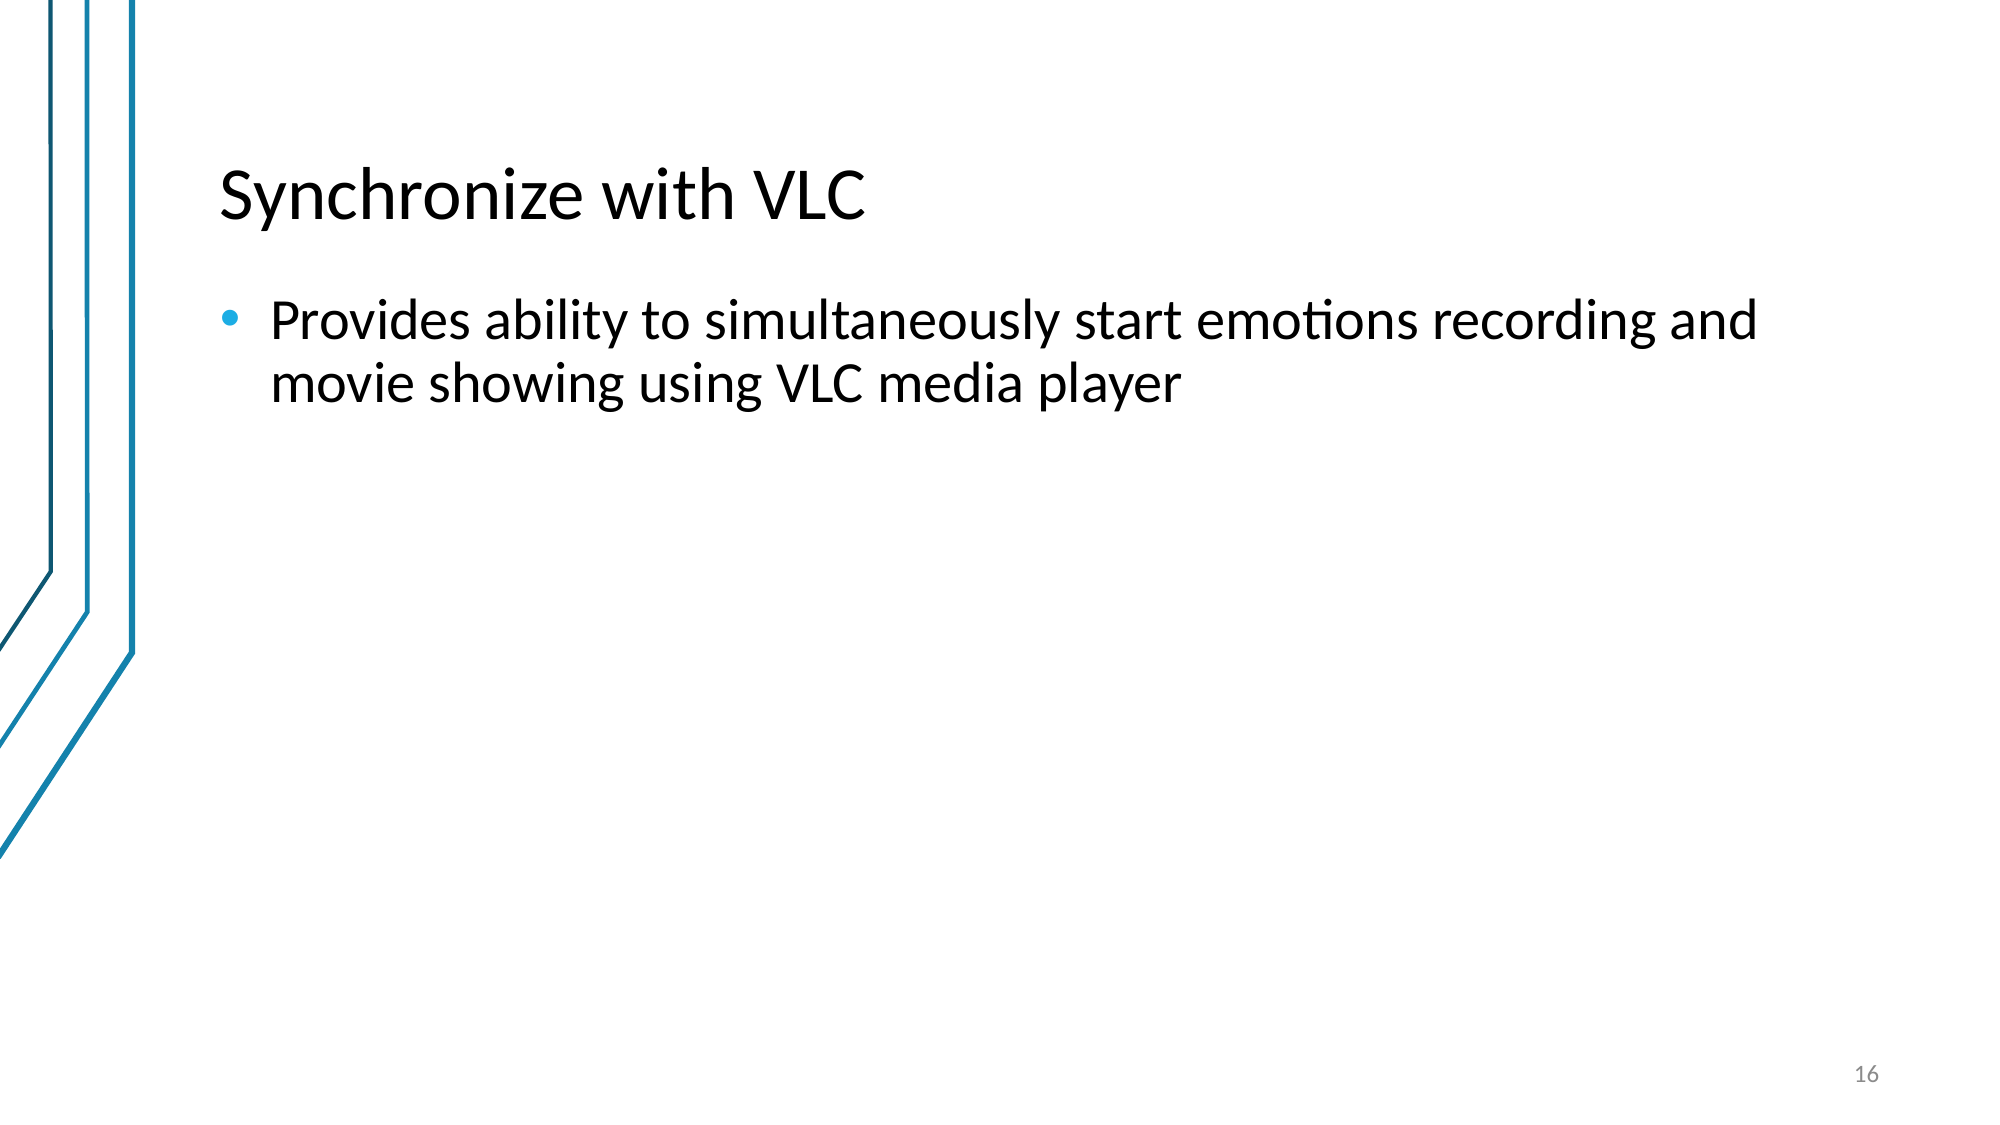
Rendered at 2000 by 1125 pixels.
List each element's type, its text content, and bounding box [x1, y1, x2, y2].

title Synchronize with VLC [199, 45, 1900, 246]
slide_number 16 [1732, 1042, 1900, 1103]
list Provides ability to simultaneously start emotions recording and movie showing using VLC media player [199, 279, 1900, 1012]
